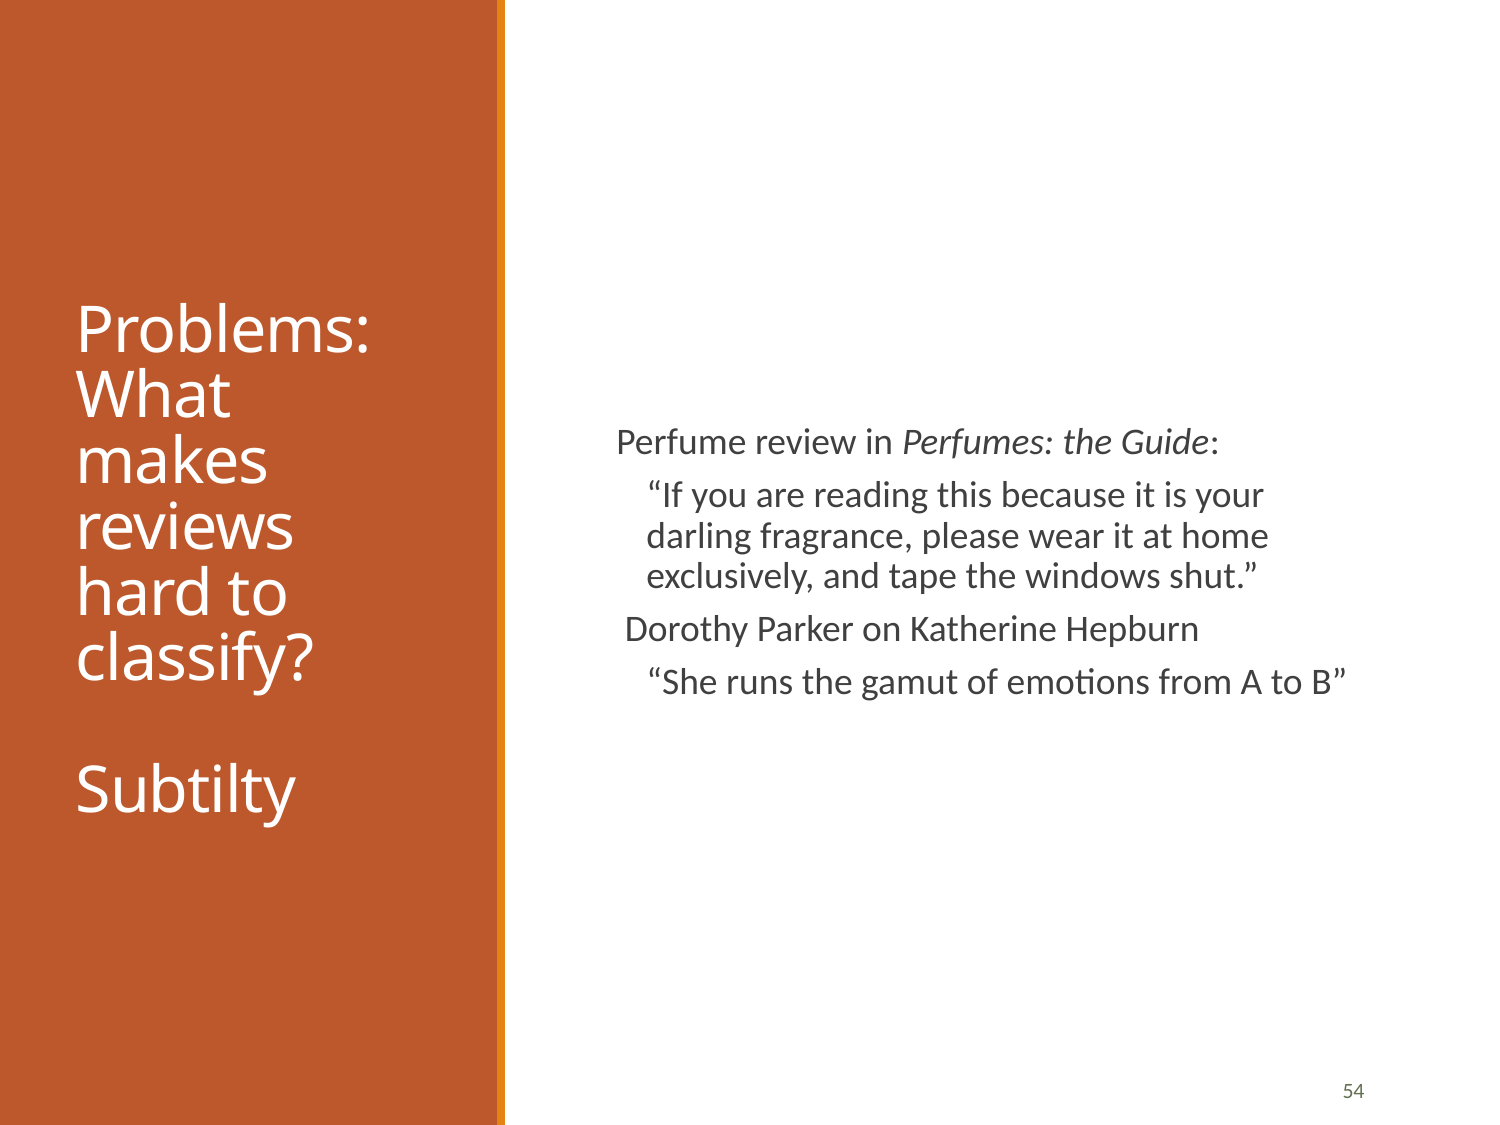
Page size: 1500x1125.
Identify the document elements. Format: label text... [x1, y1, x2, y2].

slide_number 54 [1245, 1059, 1380, 1120]
text_box [496, 0, 506, 1125]
list Perfume review in Perfumes: the Guide: “If you are reading this because it is your darling fragrance, please wear it at home exclusively, and tape the windows shut.” Dorothy Parker on Katherine Hepburn “She runs the gamut of emotions from A to B” [583, 99, 1373, 1026]
text_box [0, 0, 496, 1125]
title Problems: What makes reviews hard to classify? Subtilty [60, 99, 441, 1026]
text_box [506, 0, 1500, 1125]
